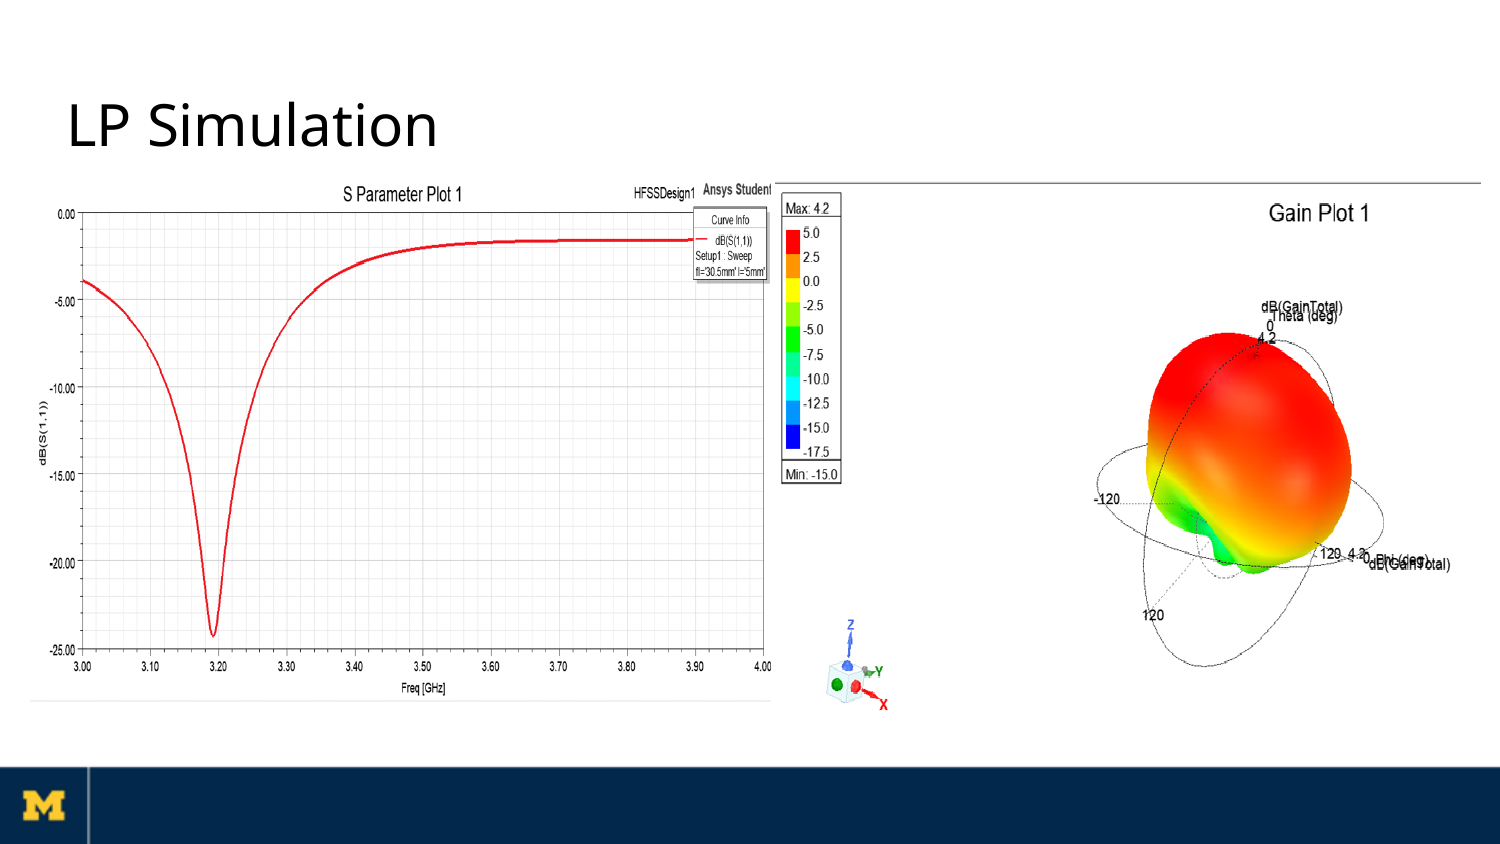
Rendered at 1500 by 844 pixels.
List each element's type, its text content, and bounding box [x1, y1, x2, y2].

title LP Simulation [51, 72, 1449, 167]
picture [0, 0, 1500, 844]
